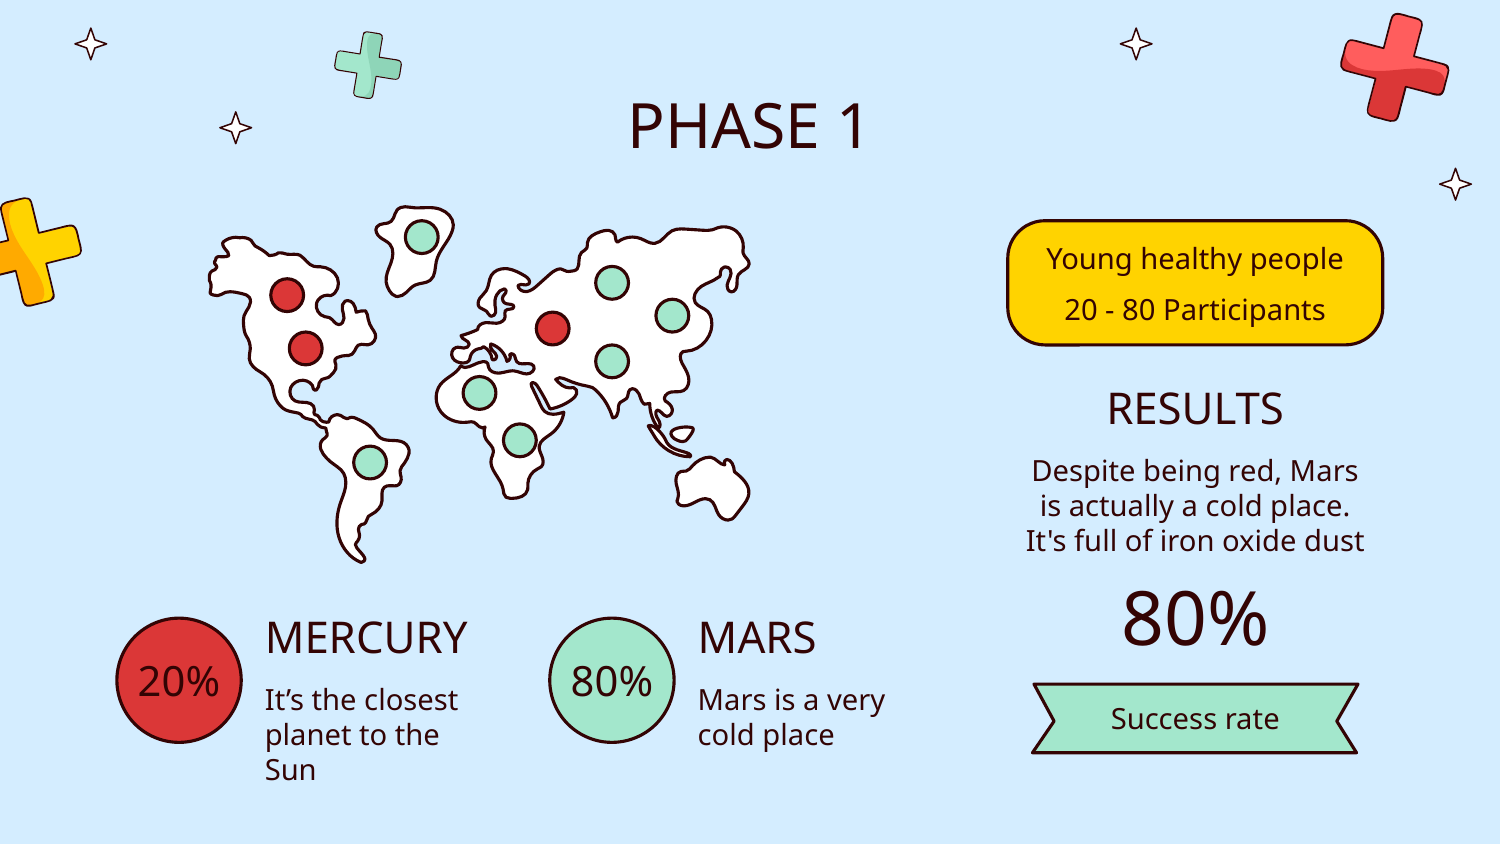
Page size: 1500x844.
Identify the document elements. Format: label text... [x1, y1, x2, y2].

text_box MARS [682, 605, 923, 666]
text_box Despite being red, Mars is actually a cold place. It's full of iron oxide dust [1007, 438, 1383, 562]
text_box RESULTS [1007, 376, 1383, 438]
text_box [1032, 684, 1358, 753]
text_box [1007, 279, 1383, 286]
text_box Mars is a very cold place [682, 666, 923, 756]
title PHASE 1 [117, 70, 1383, 148]
text_box 20% [116, 618, 242, 743]
text_box Young healthy people [1007, 236, 1383, 279]
text_box 80% [549, 618, 675, 743]
text_box [1015, 330, 1376, 345]
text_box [208, 206, 751, 563]
text_box 80% [1075, 570, 1316, 660]
text_box Success rate [1075, 701, 1316, 735]
text_box 20 - 80 Participants [1007, 286, 1383, 330]
text_box It’s the closest planet to the Sun [249, 666, 491, 756]
text_box [1014, 220, 1376, 236]
text_box MERCURY [249, 605, 491, 666]
